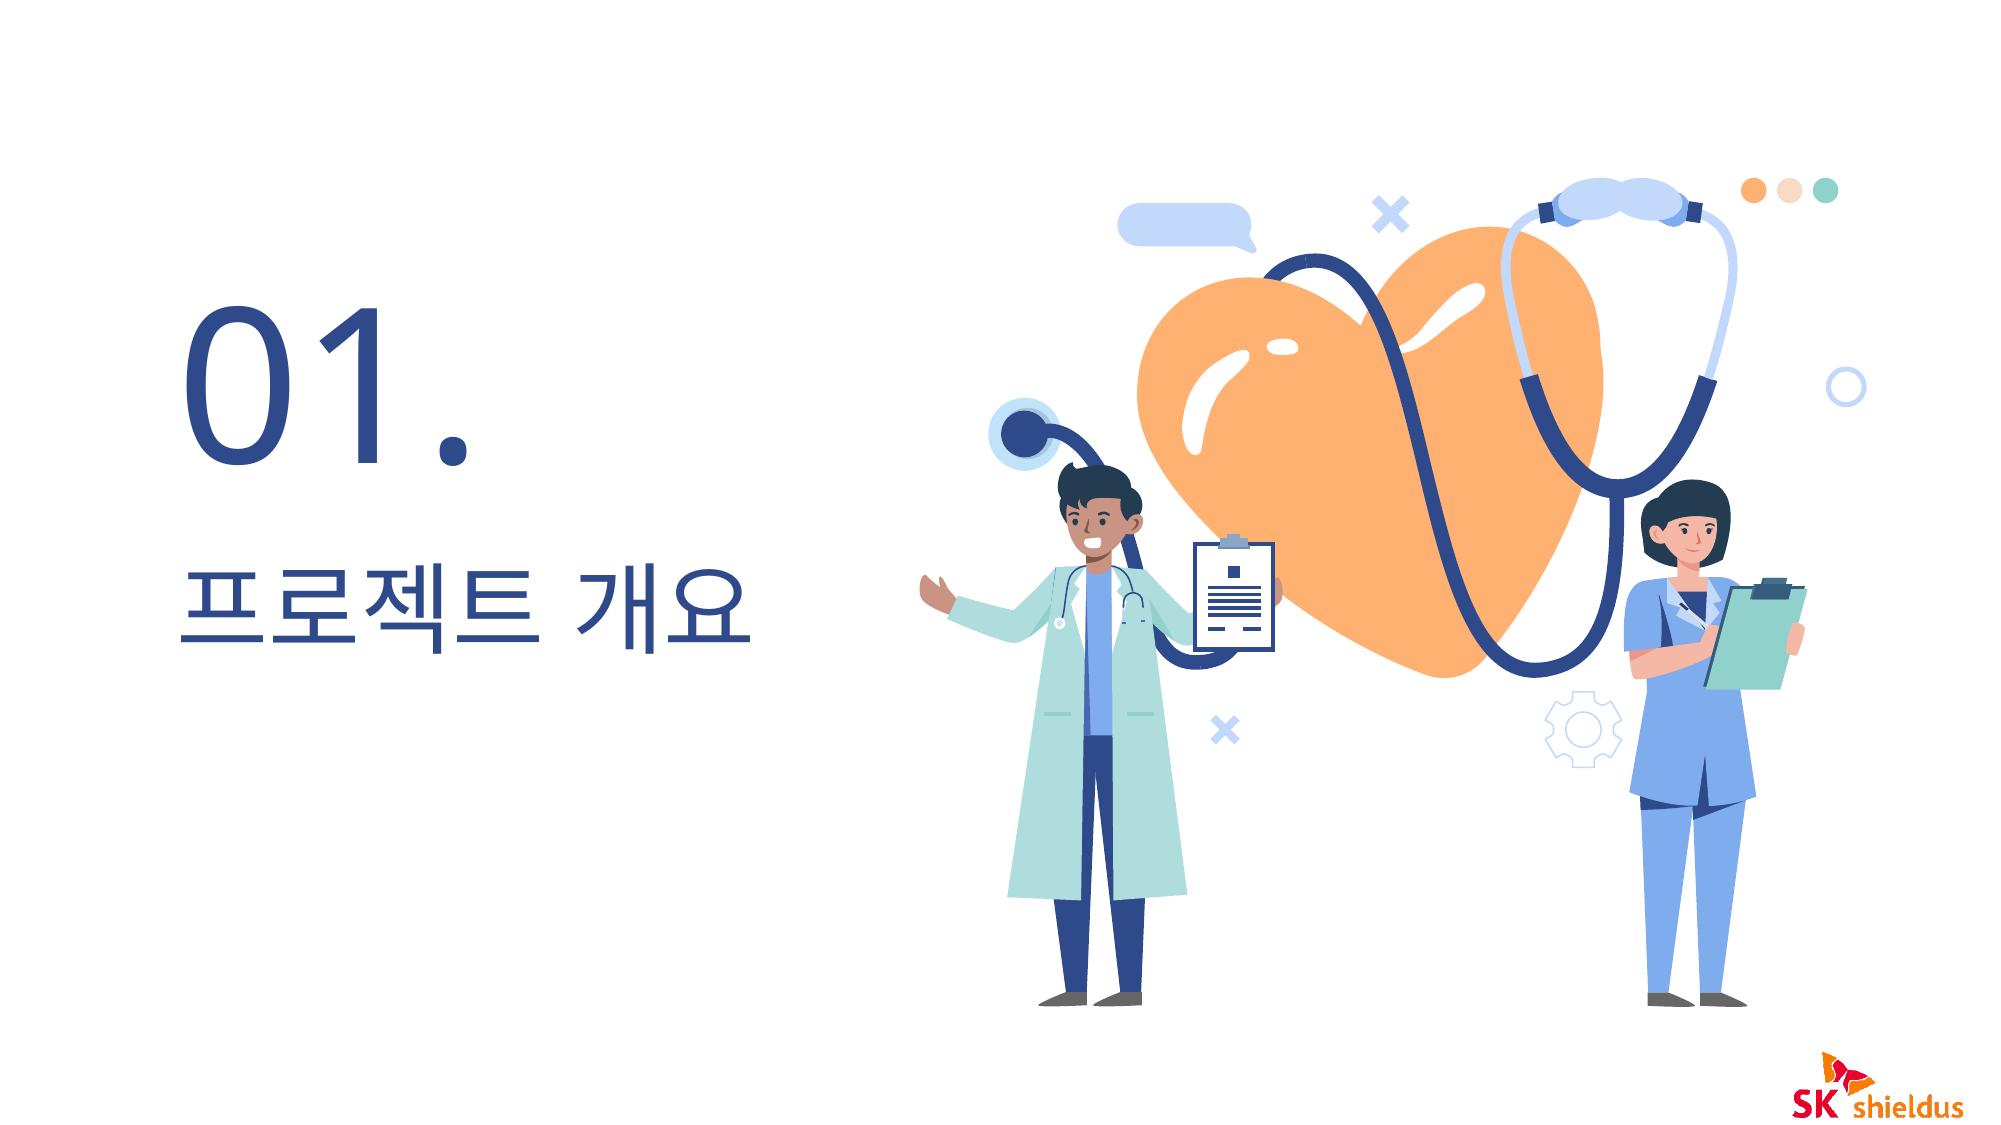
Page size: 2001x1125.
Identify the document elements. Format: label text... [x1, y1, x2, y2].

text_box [917, 177, 1867, 1008]
title 프로젝트 개요 [156, 527, 823, 699]
picture [1792, 1052, 1963, 1118]
title 01. [156, 220, 823, 527]
